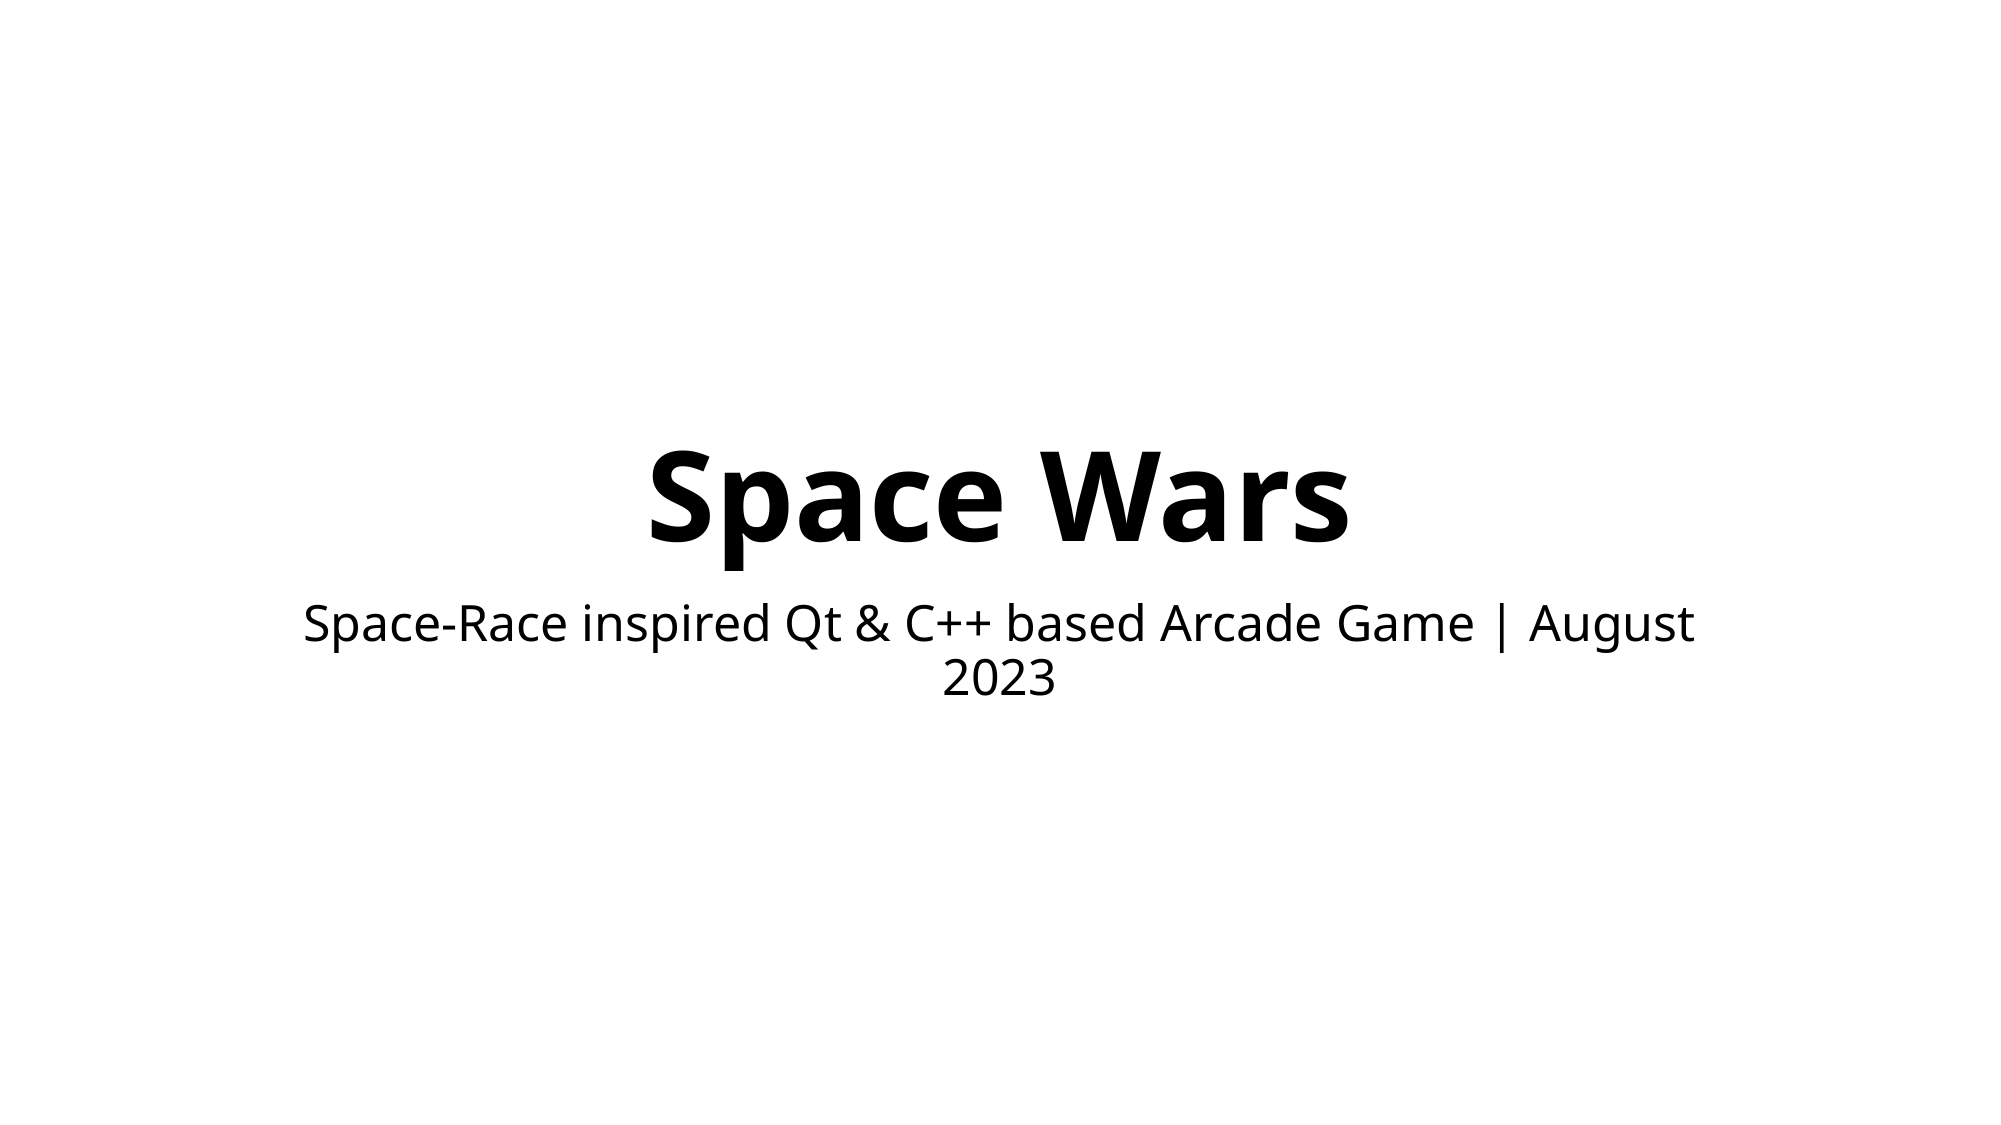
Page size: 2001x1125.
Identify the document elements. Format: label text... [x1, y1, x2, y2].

title Space Wars [249, 184, 1750, 576]
subtitle Space-Race inspired Qt & C++ based Arcade Game | August 2023 [249, 590, 1750, 863]
